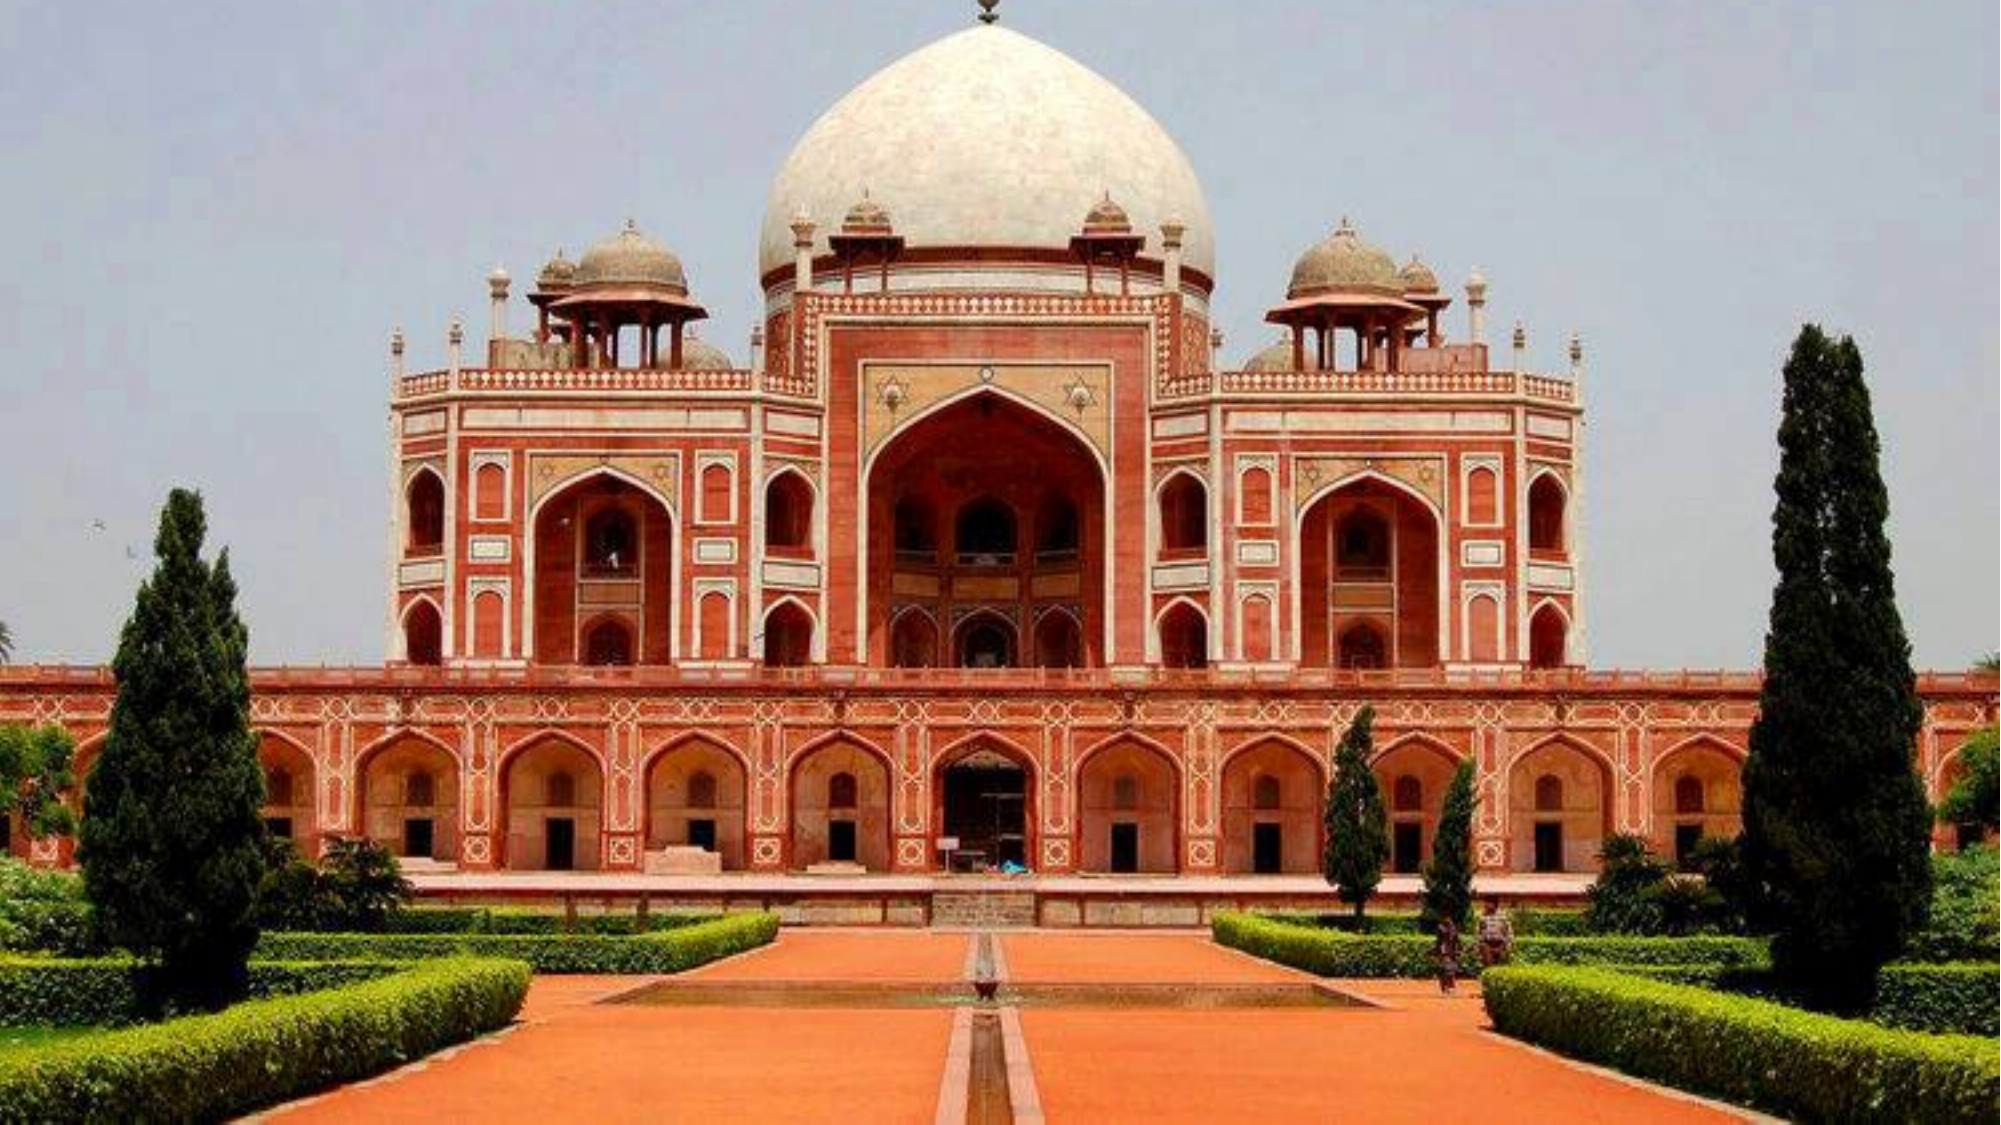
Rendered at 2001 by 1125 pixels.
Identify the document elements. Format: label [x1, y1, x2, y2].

list [0, 0, 2000, 1125]
